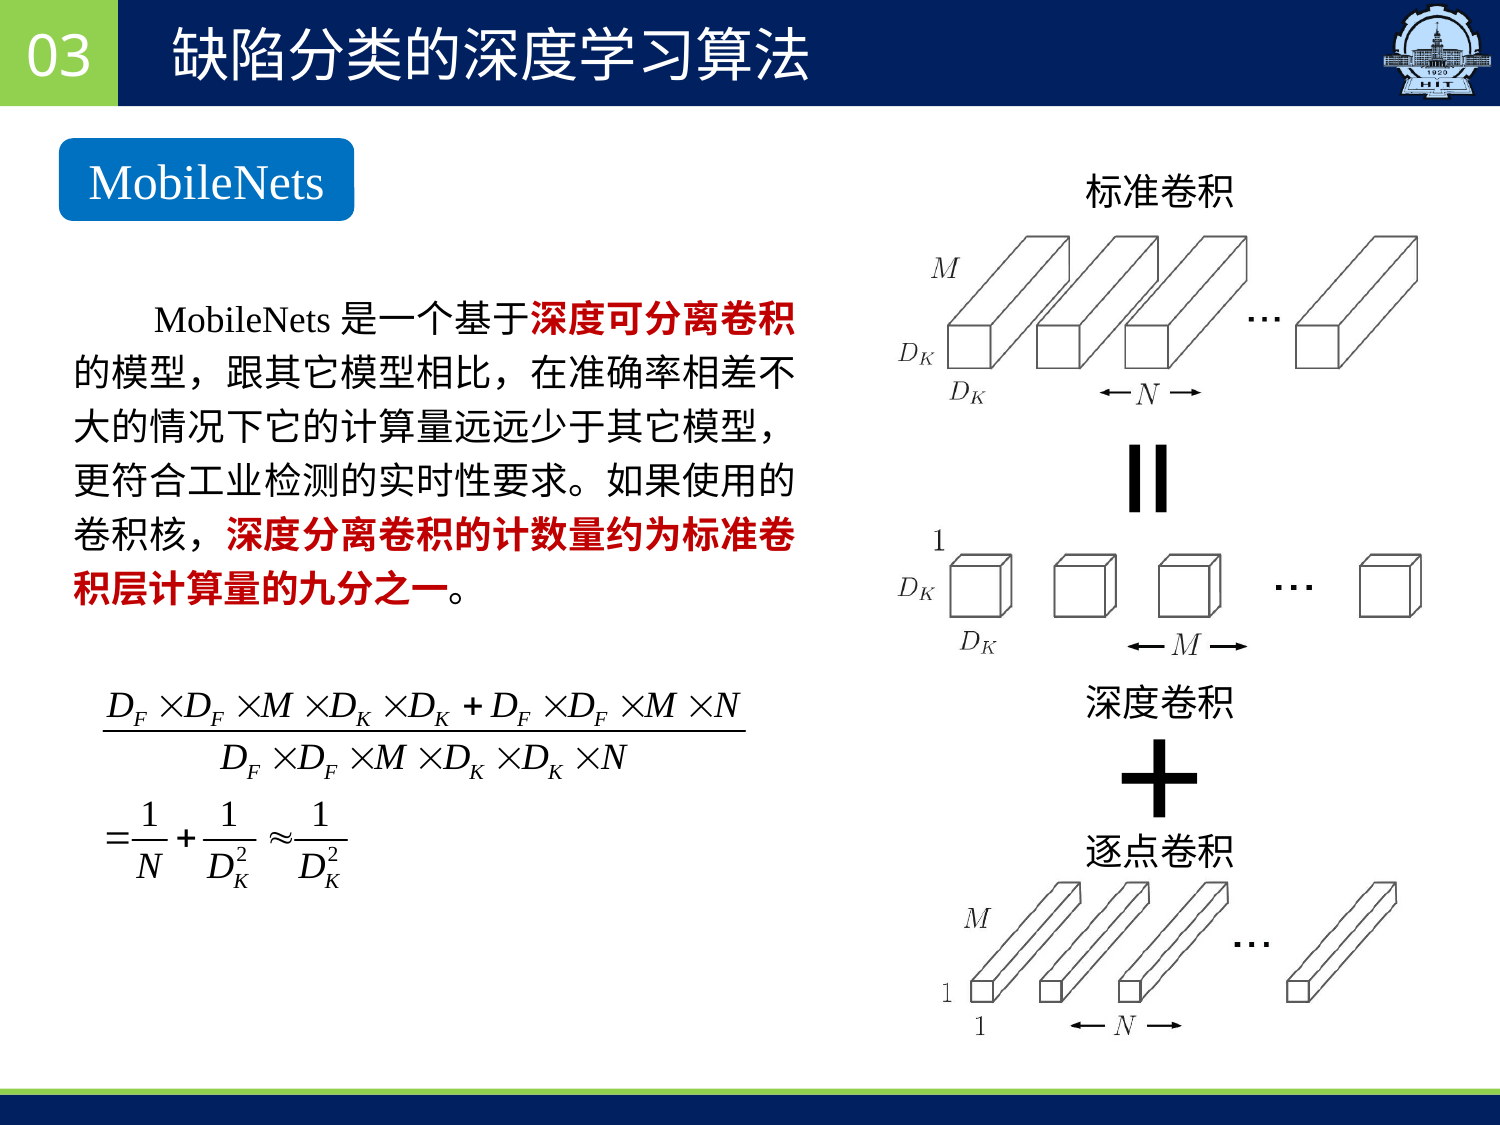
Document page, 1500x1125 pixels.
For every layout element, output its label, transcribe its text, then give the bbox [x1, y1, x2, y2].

text_box 标准卷积 [1070, 160, 1251, 221]
text_box = [1054, 422, 1269, 525]
text_box + [1104, 731, 1217, 820]
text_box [99, 684, 750, 893]
picture [894, 226, 1427, 421]
text_box 逐点卷积 [1070, 820, 1251, 874]
list 03 [0, 0, 119, 107]
picture [894, 874, 1427, 1045]
text_box MobileNets [58, 138, 355, 221]
text_box 深度卷积 [1070, 671, 1251, 731]
picture [894, 525, 1427, 669]
list 缺陷分类的深度学习算法 [156, 0, 1361, 107]
